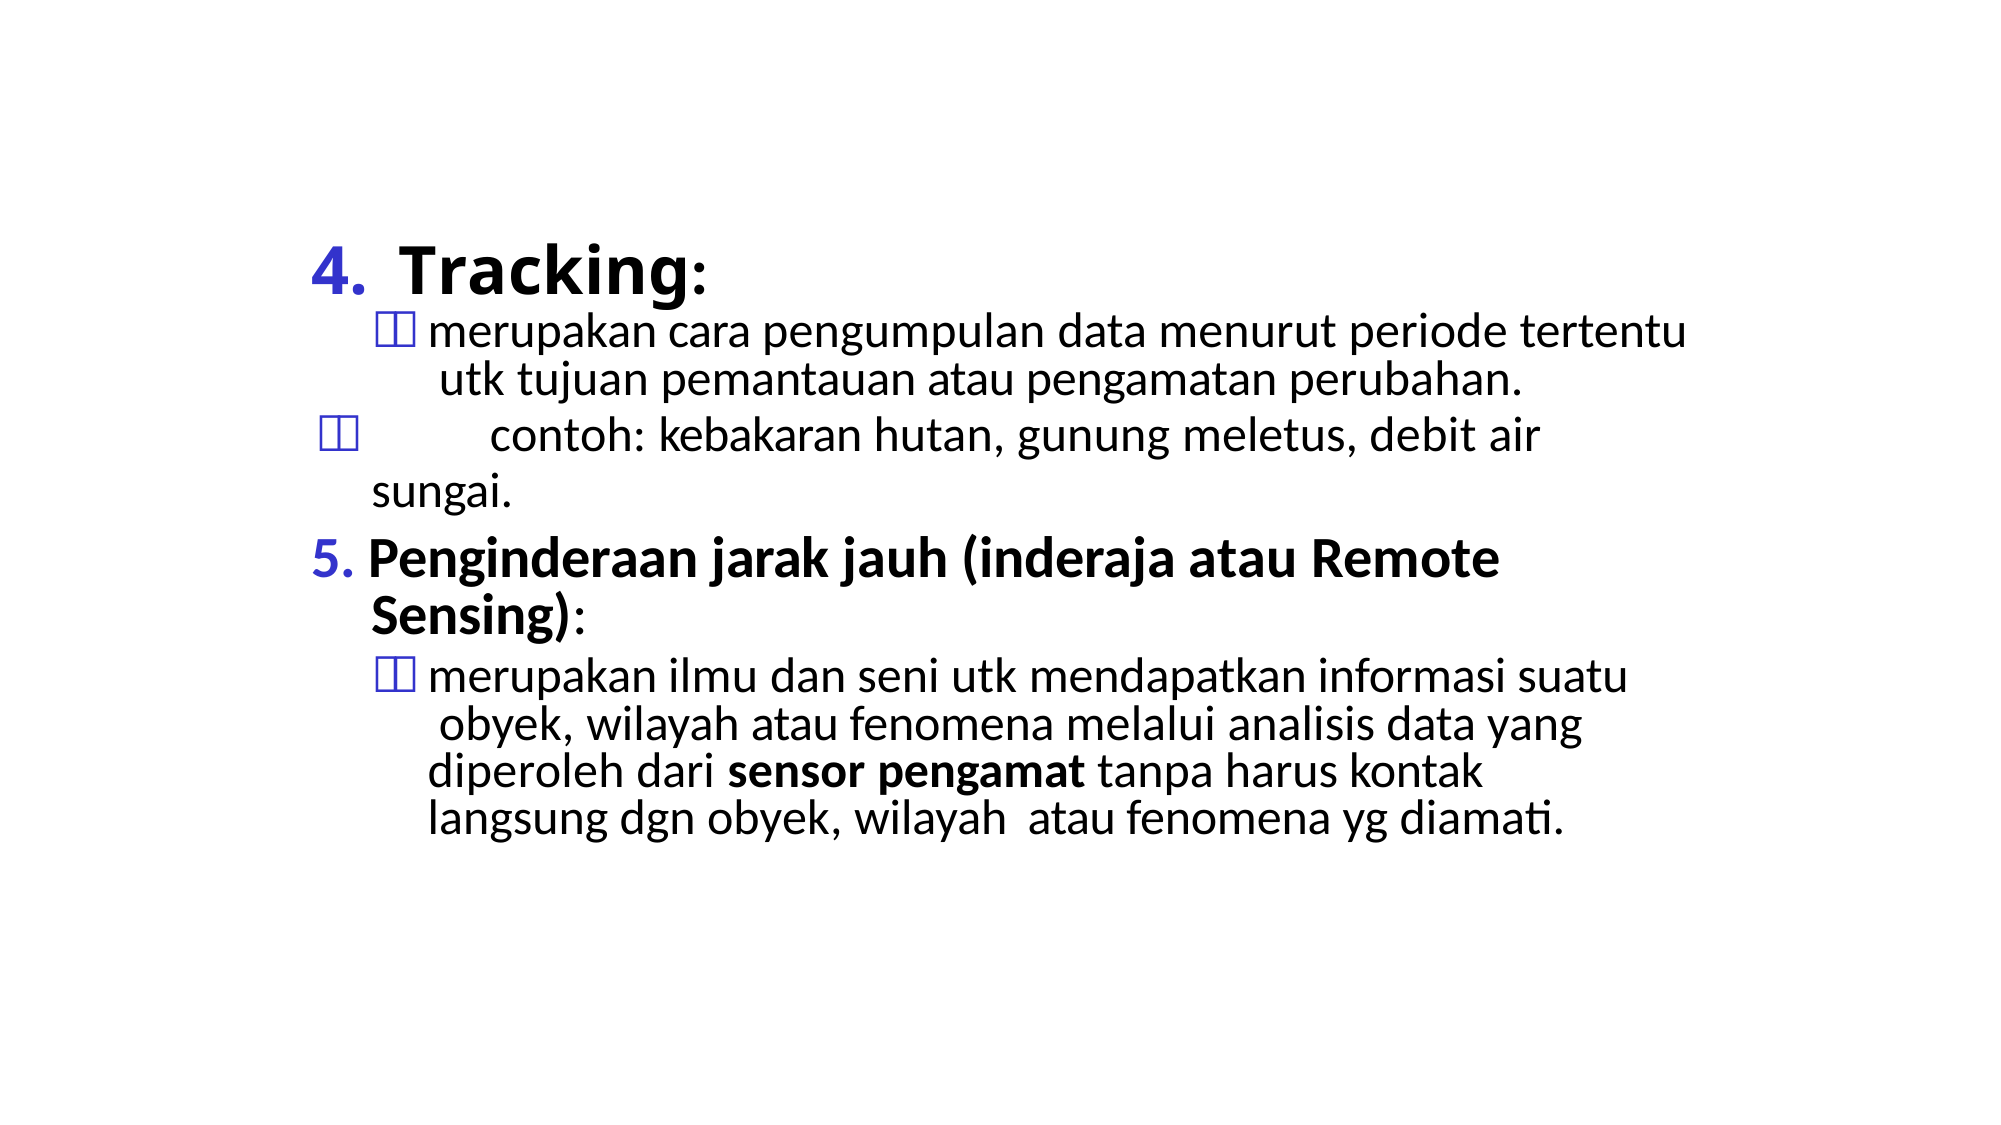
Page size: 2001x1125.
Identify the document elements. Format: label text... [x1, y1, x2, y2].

text_box  merupakan cara pengumpulan data menurut periode tertentu utk tujuan pemantauan atau pengamatan perubahan.  contoh: kebakaran hutan, gunung meletus, debit air sungai. 5. Penginderaan jarak jauh (inderaja atau Remote Sensing):  merupakan ilmu dan seni utk mendapatkan informasi suatu obyek, wilayah atau fenomena melalui analisis data yang diperoleh dari sensor pengamat tanpa harus kontak langsung dgn obyek, wilayah atau fenomena yg diamati. [308, 296, 1690, 845]
title 4. Tracking: [309, 171, 1069, 296]
